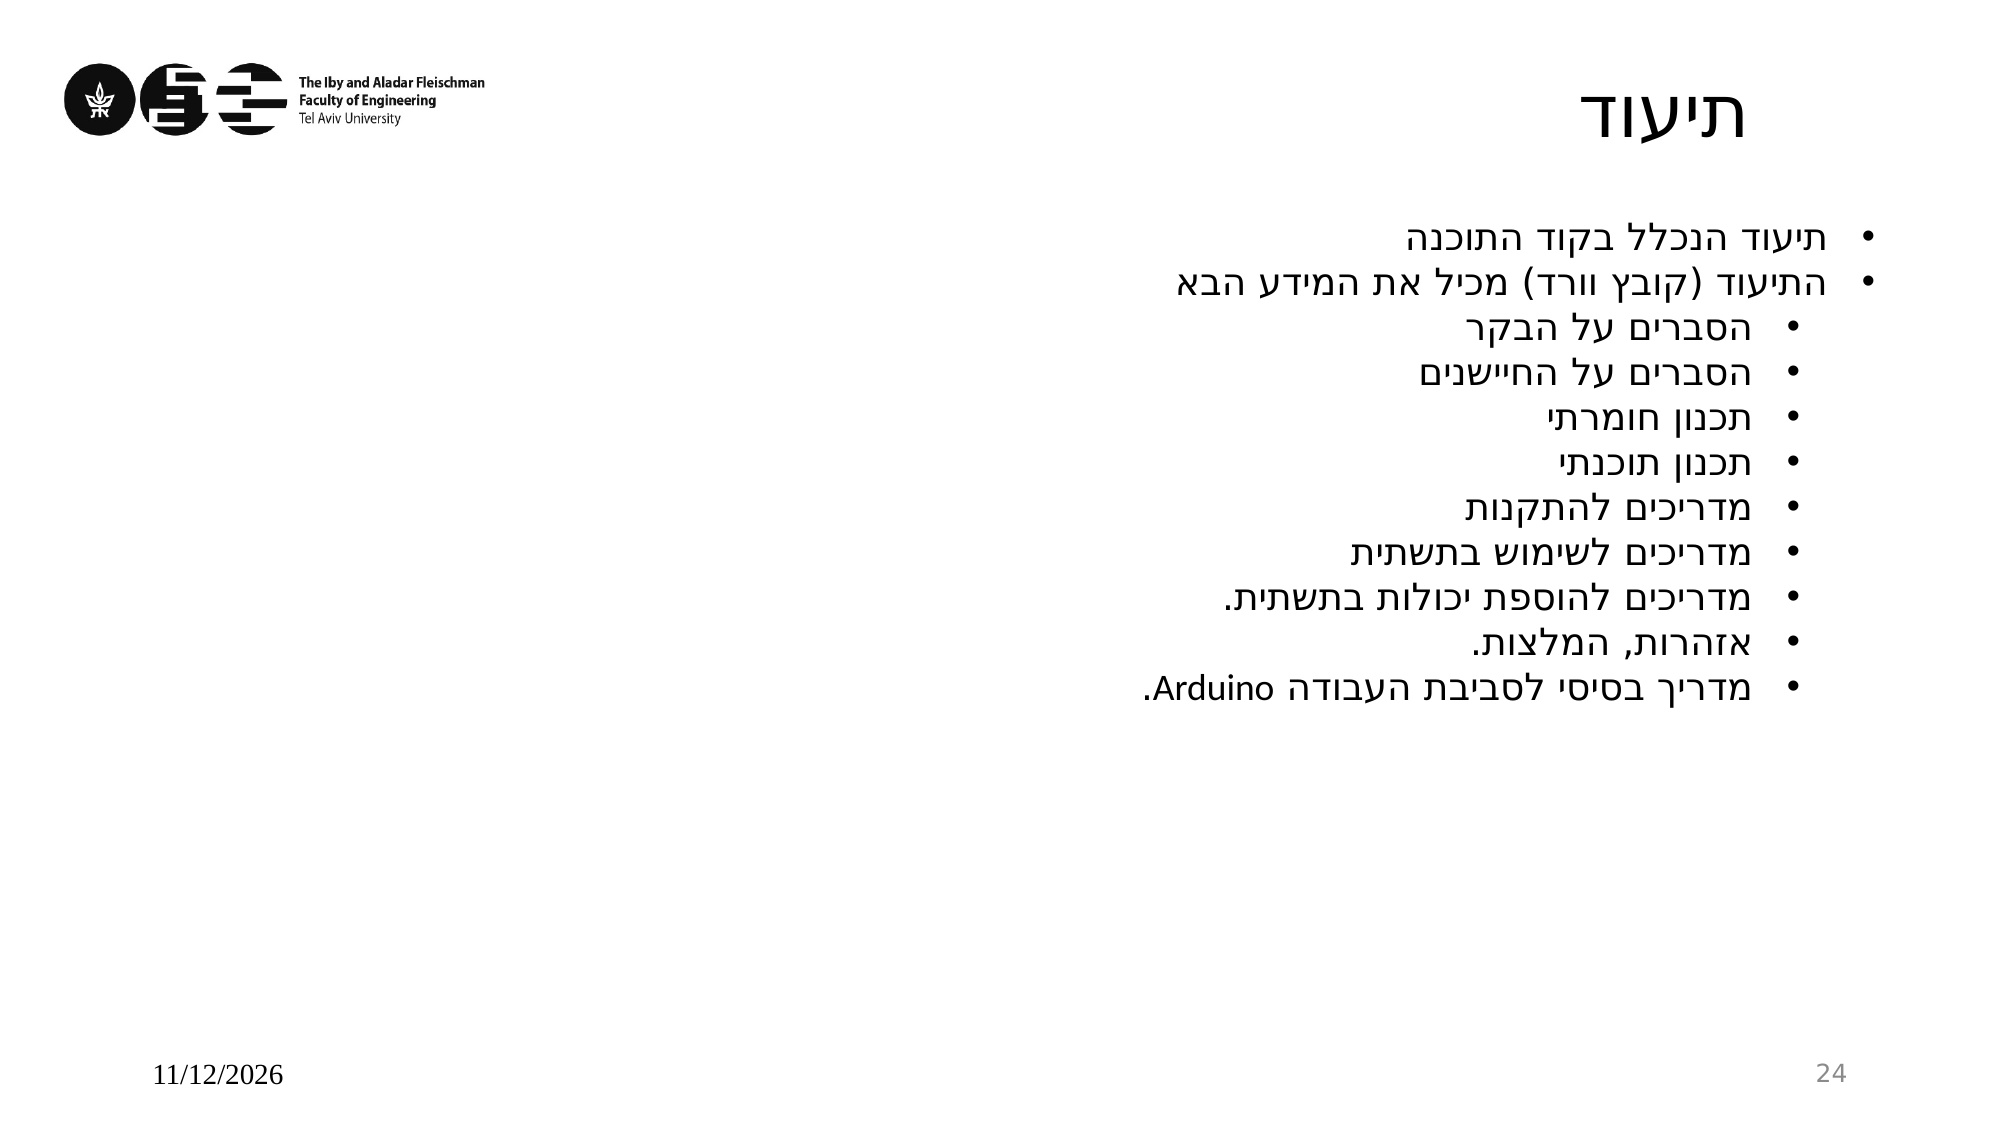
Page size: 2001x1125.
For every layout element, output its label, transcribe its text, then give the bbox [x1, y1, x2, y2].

slide_number 24 [1412, 1042, 1863, 1103]
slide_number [137, 1042, 588, 1103]
title תיעוד [664, 66, 1765, 161]
picture [43, 44, 524, 155]
text_box תיעוד הנכלל בקוד התוכנה התיעוד (קובץ וורד) מכיל את המידע הבא הסברים על הבקר הסברים על החיישנים תכנון חומרתי תכנון תוכנתי מדריכים להתקנות מדריכים לשימוש בתשתית מדריכים להוספת יכולות בתשתית. אזהרות, המלצות. מדריך בסיסי לסביבת העבודה Arduino. [1035, 205, 1890, 806]
